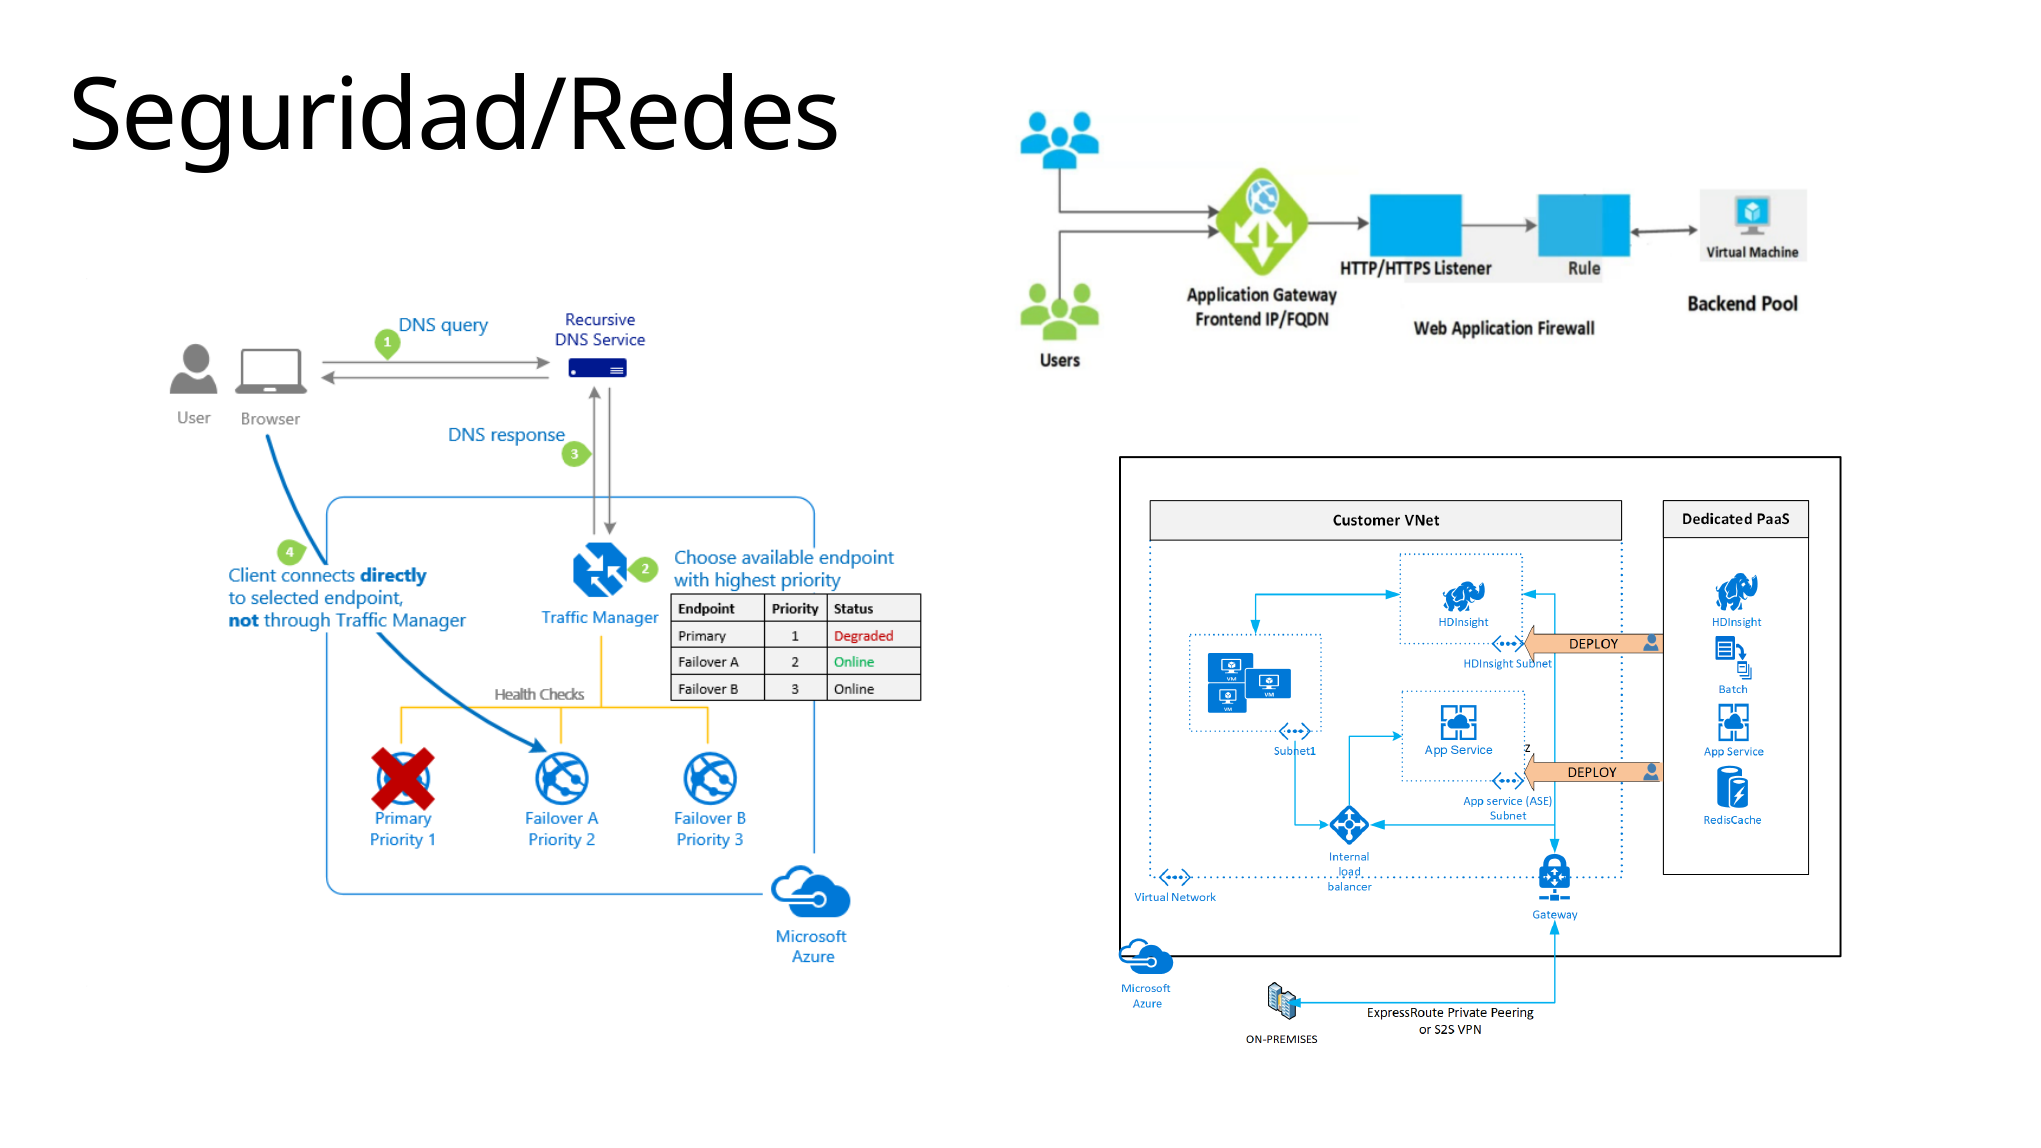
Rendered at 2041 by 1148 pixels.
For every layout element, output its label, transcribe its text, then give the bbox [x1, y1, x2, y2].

title Seguridad/Redes [45, 48, 1971, 199]
picture [1114, 455, 1842, 1054]
picture [86, 65, 1830, 988]
